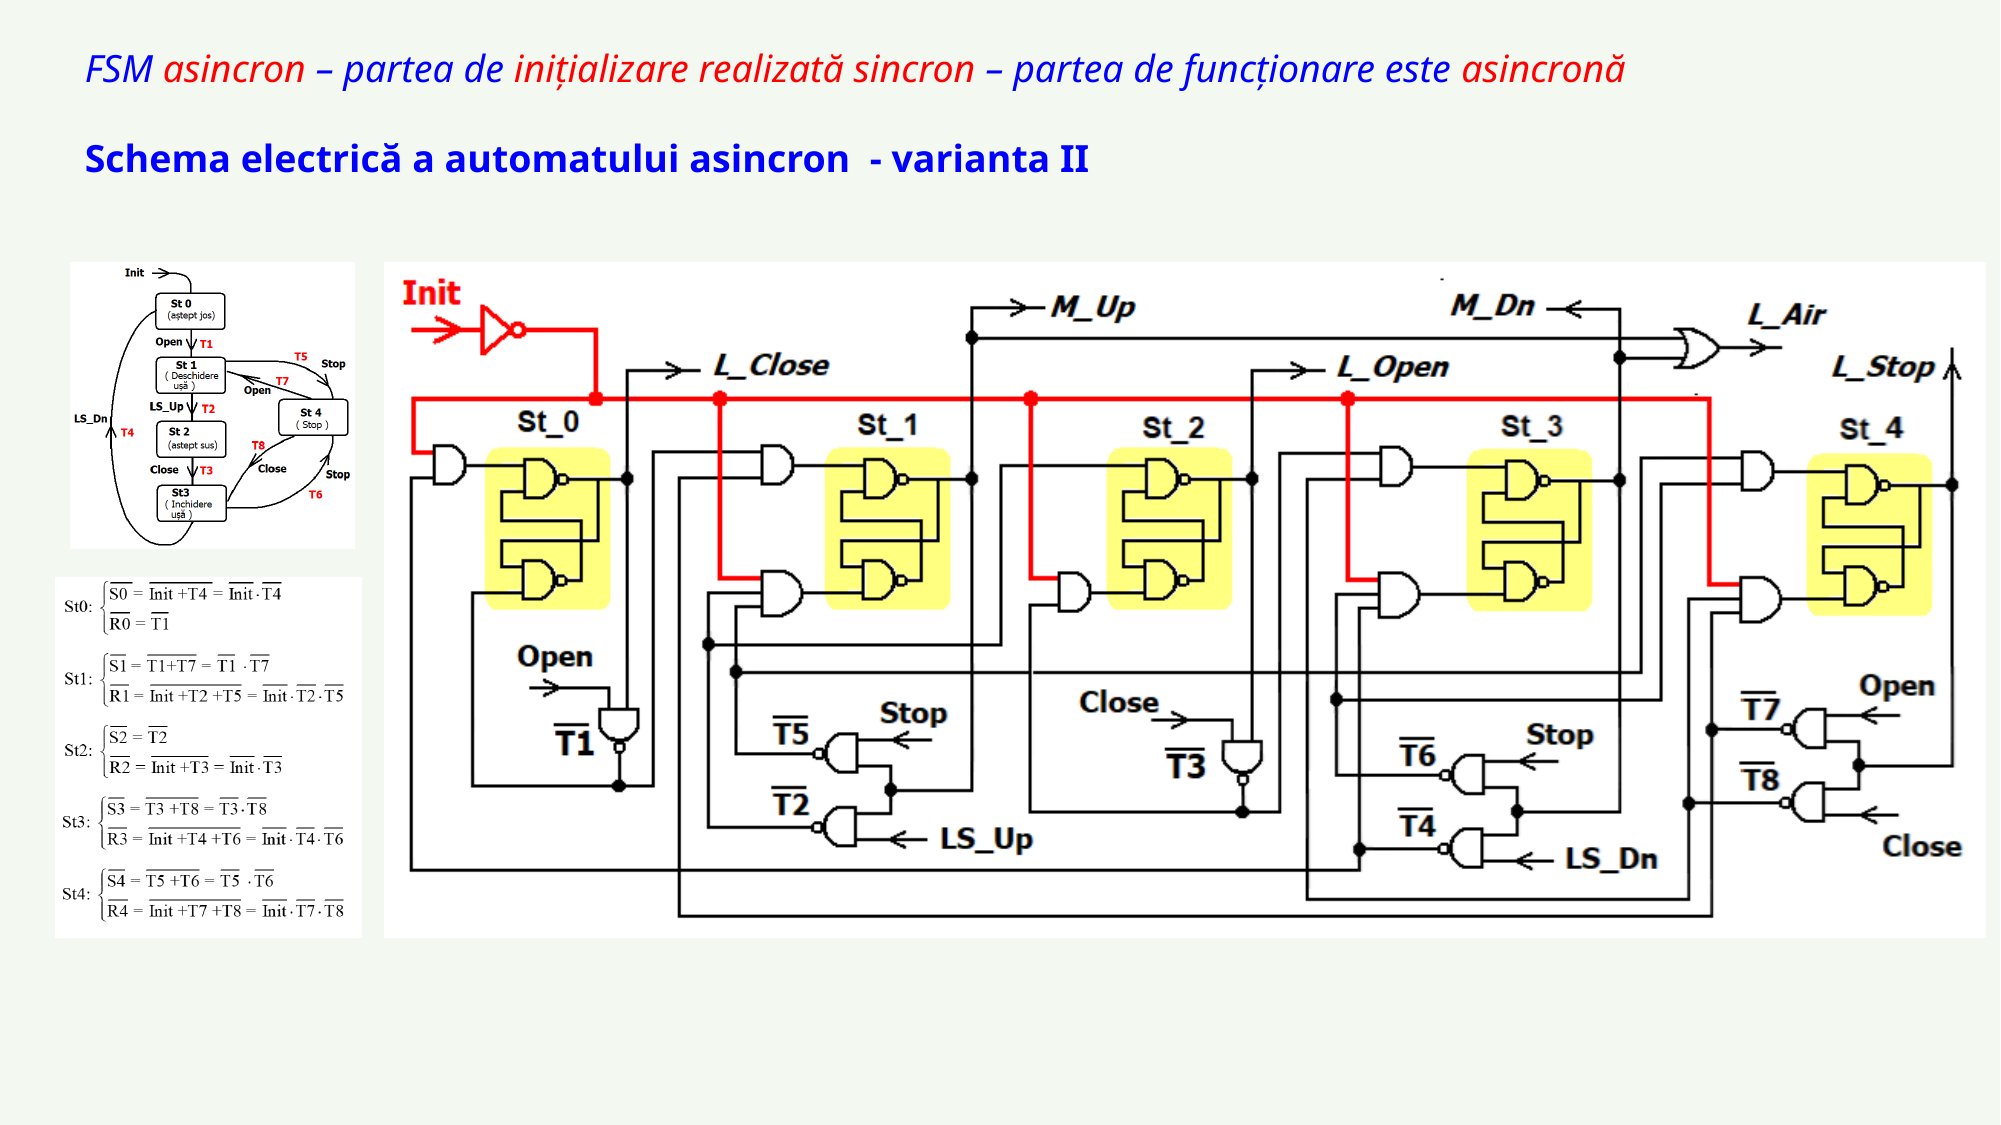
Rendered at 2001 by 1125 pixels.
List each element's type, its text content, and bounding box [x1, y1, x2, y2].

text_box Schema electrică a automatului asincron - varianta II [69, 127, 1180, 188]
picture [69, 262, 355, 549]
picture [55, 577, 362, 938]
picture [384, 262, 1986, 938]
text_box FSM asincron – partea de inițializare realizată sincron – partea de funcționare este asincronă [69, 37, 1810, 98]
